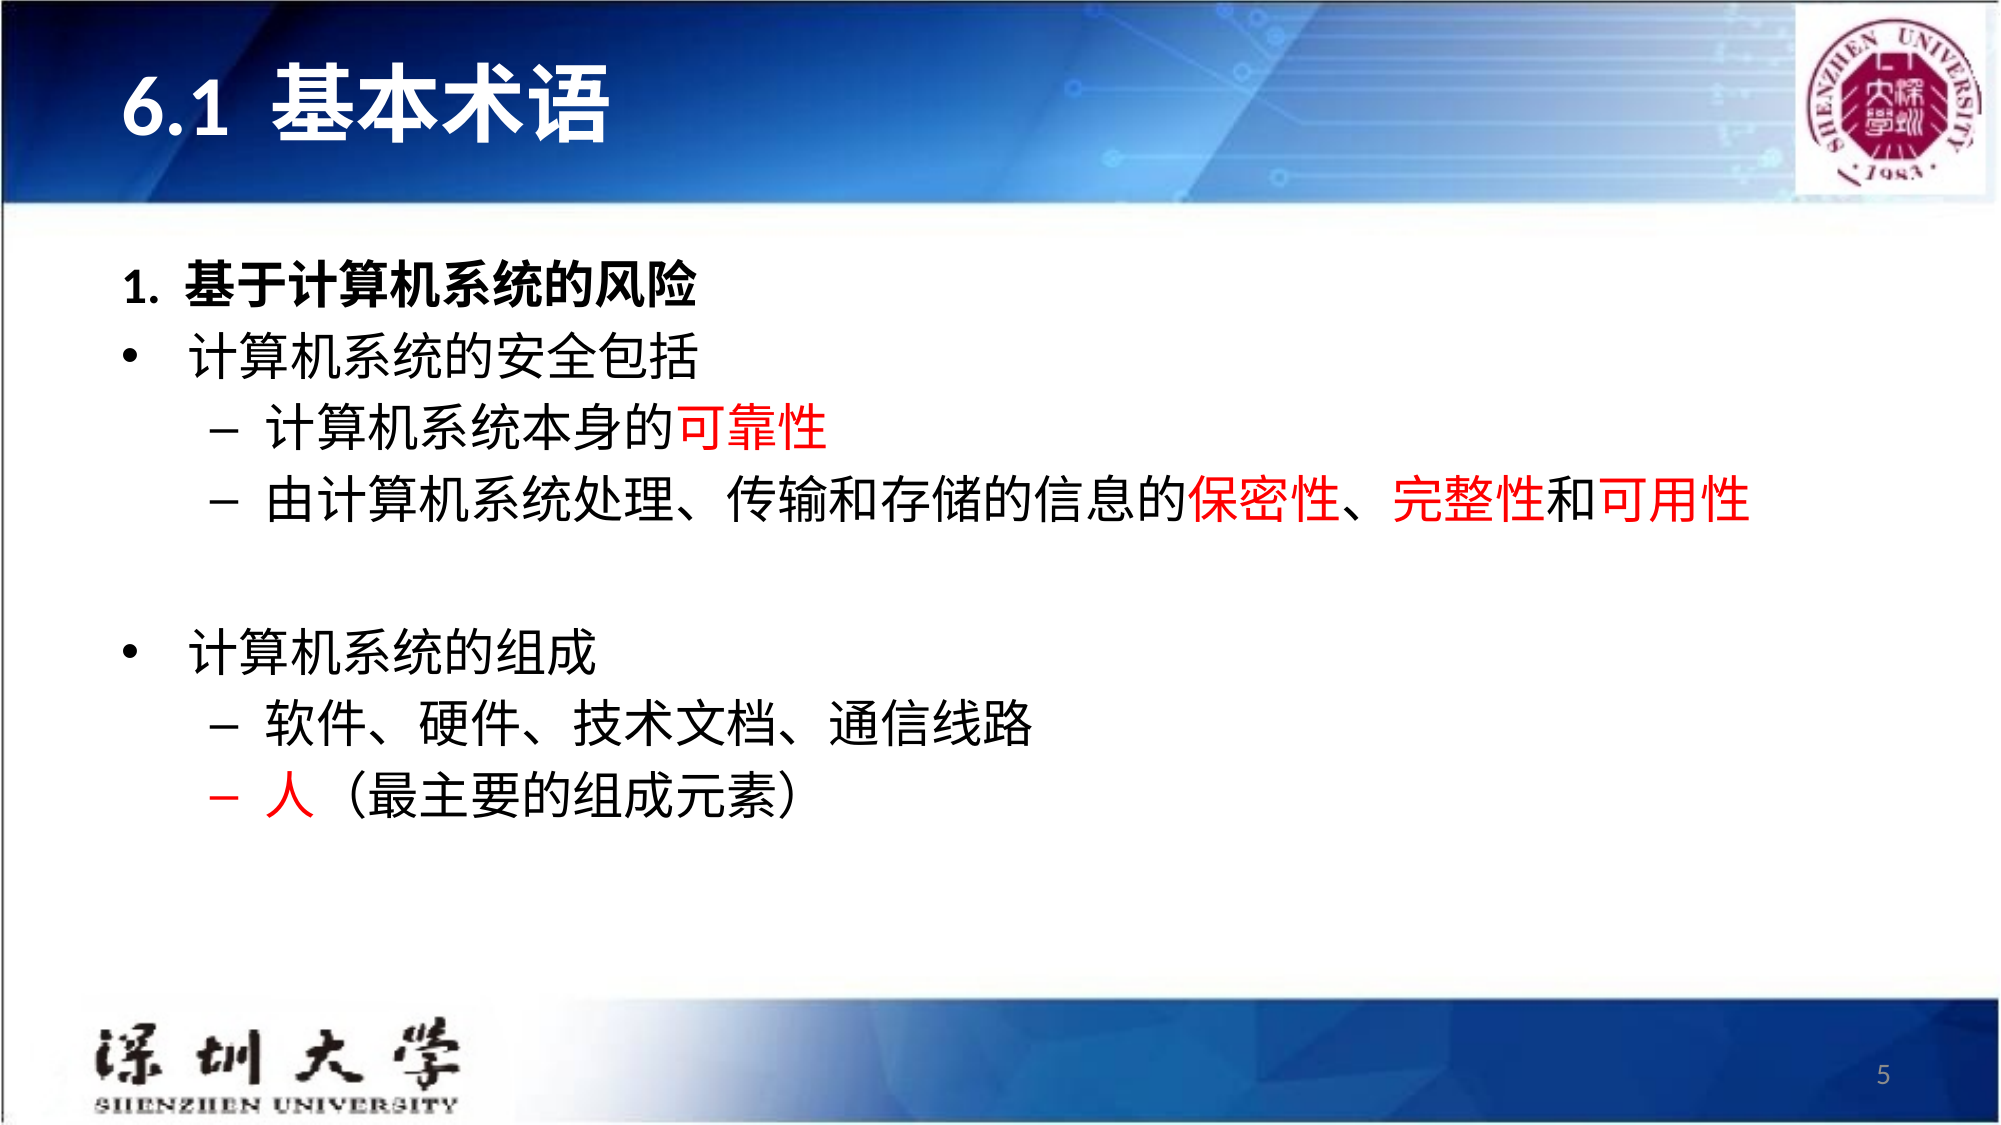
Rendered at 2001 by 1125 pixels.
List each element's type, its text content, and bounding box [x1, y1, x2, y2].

slide_number 5 [1433, 1042, 1900, 1103]
title 6.1 基本术语 [112, 7, 1888, 196]
list 1. 基于计算机系统的风险 计算机系统的安全包括 计算机系统本身的可靠性 由计算机系统处理、传输和存储的信息的保密性、完整性和可用性 计算机系统的组成 软件、硬件、技术文档、通信线路 人（最主要的组成元素） [112, 247, 1920, 991]
picture [0, 0, 2001, 1125]
